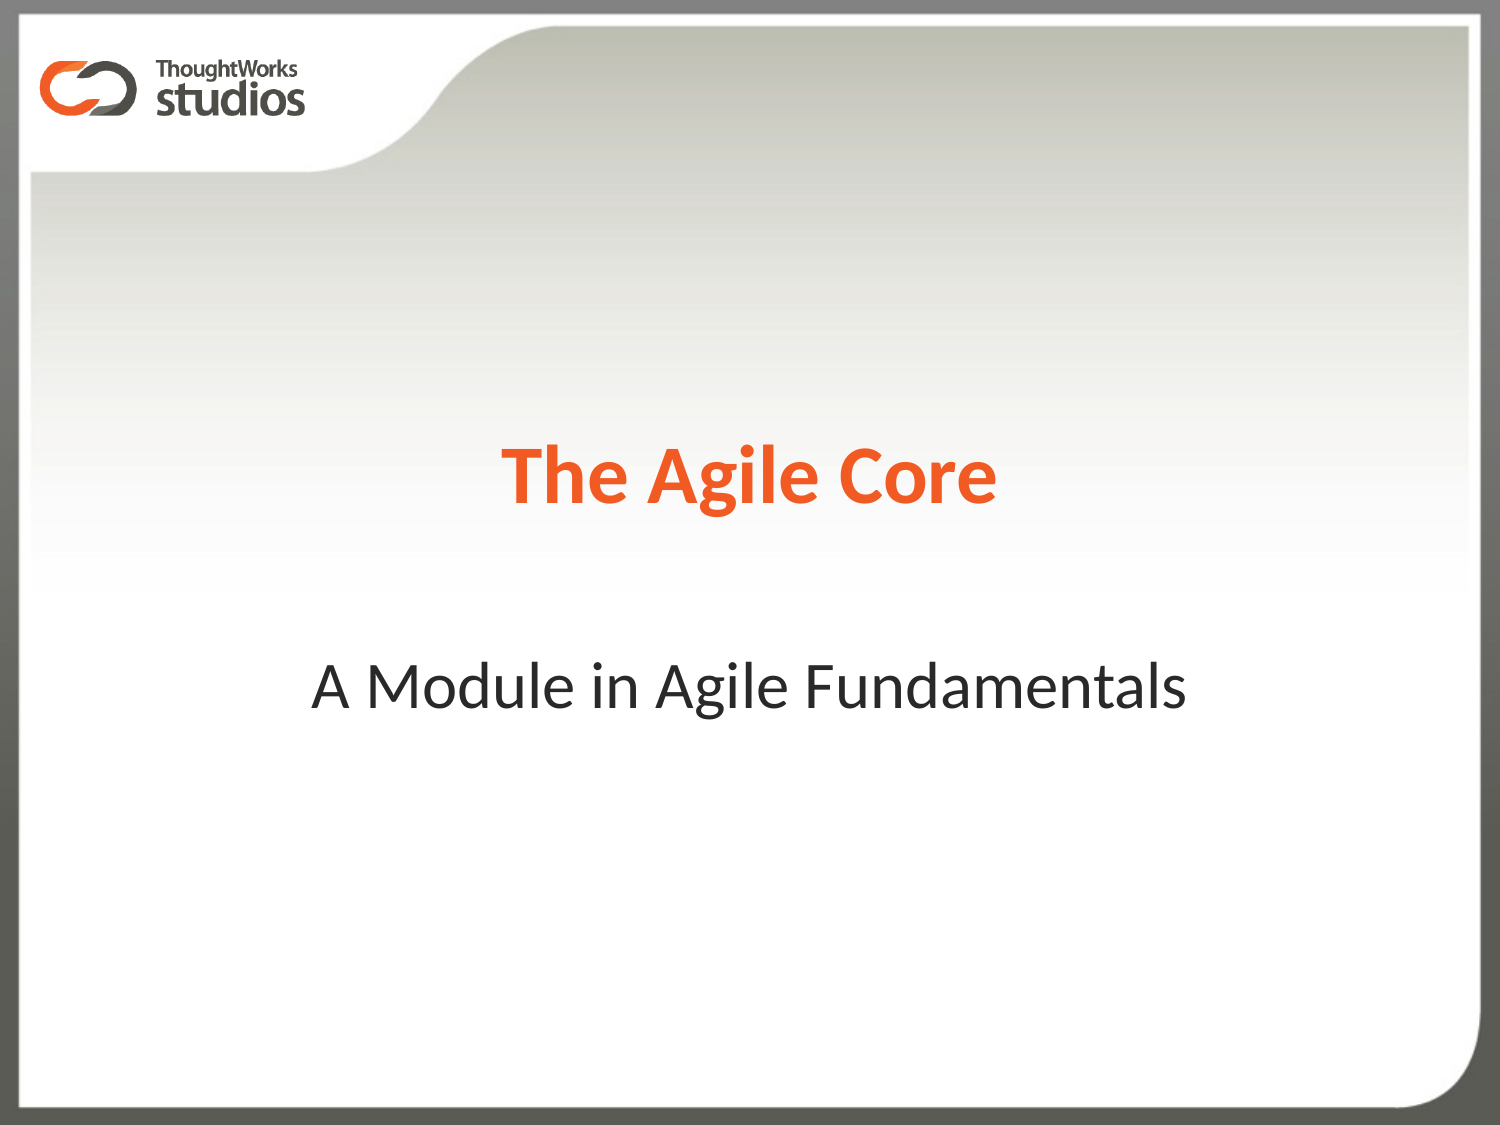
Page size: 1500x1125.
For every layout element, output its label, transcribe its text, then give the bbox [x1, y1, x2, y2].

title The Agile Core [112, 349, 1388, 591]
picture [0, 0, 1500, 1125]
subtitle A Module in Agile Fundamentals [225, 637, 1275, 925]
